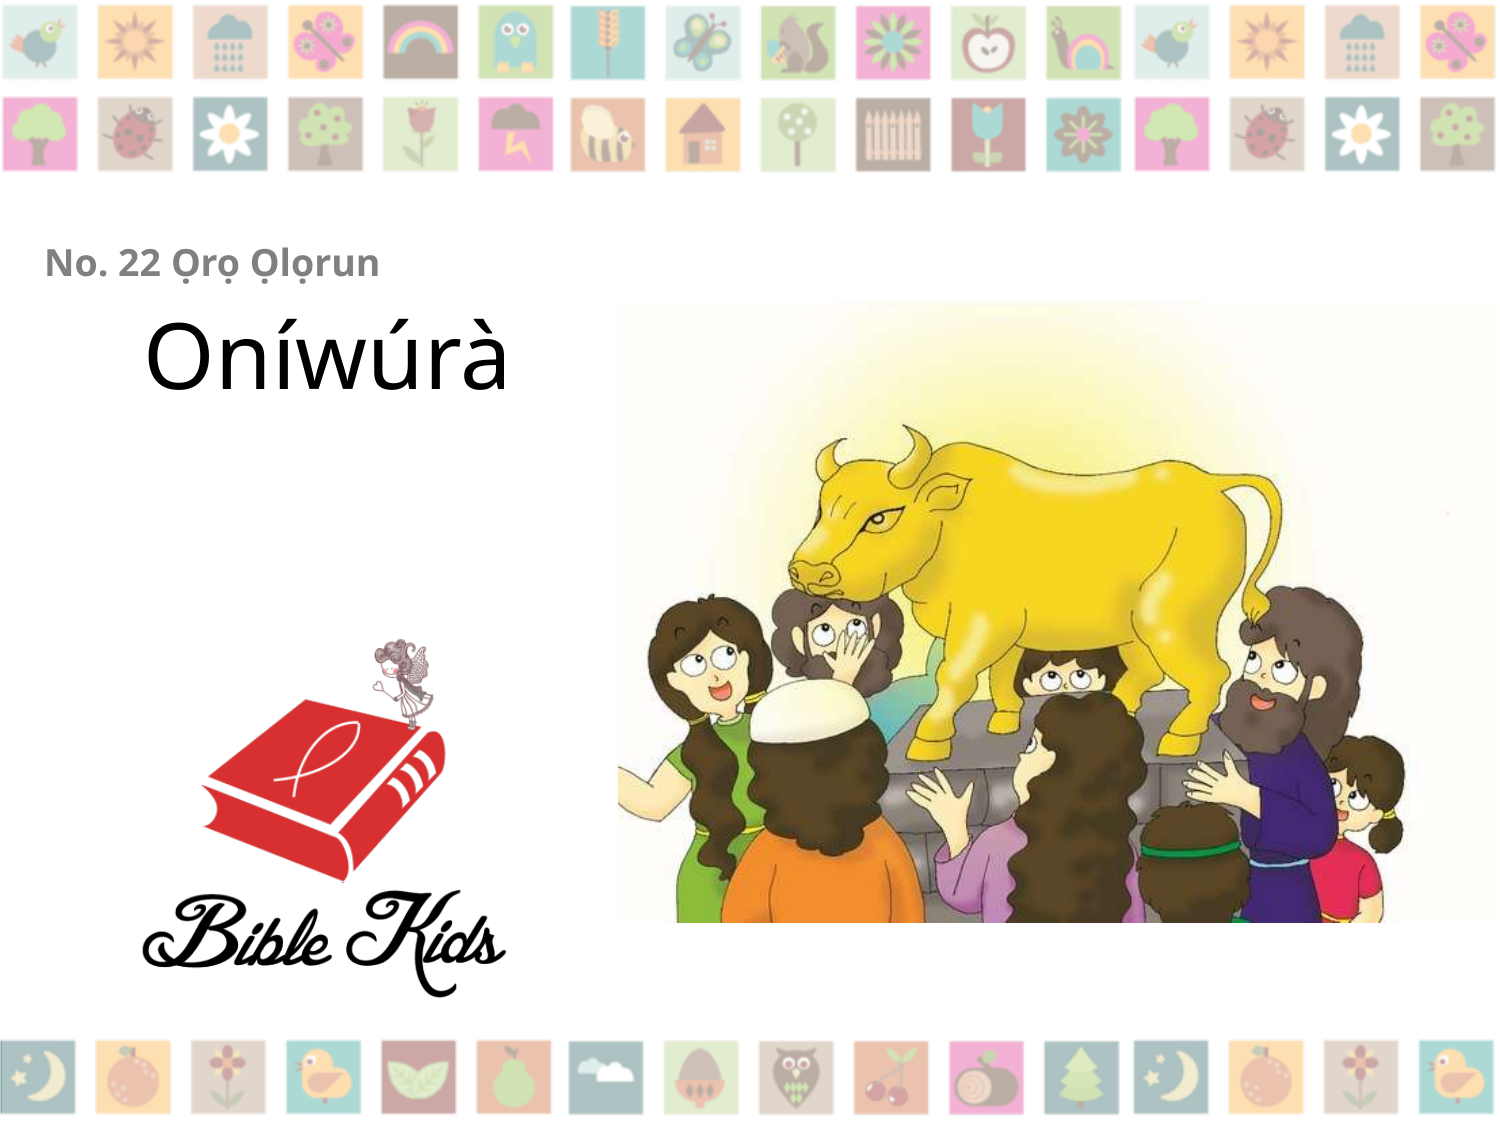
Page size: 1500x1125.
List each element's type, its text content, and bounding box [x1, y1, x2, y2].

text_box No. 22 Ọrọ Ọlọrun [29, 231, 543, 290]
text_box Oníwúrà [5, 290, 651, 416]
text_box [0, 1028, 1500, 1118]
picture [618, 300, 1500, 923]
picture [117, 600, 544, 1027]
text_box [0, 3, 1500, 181]
